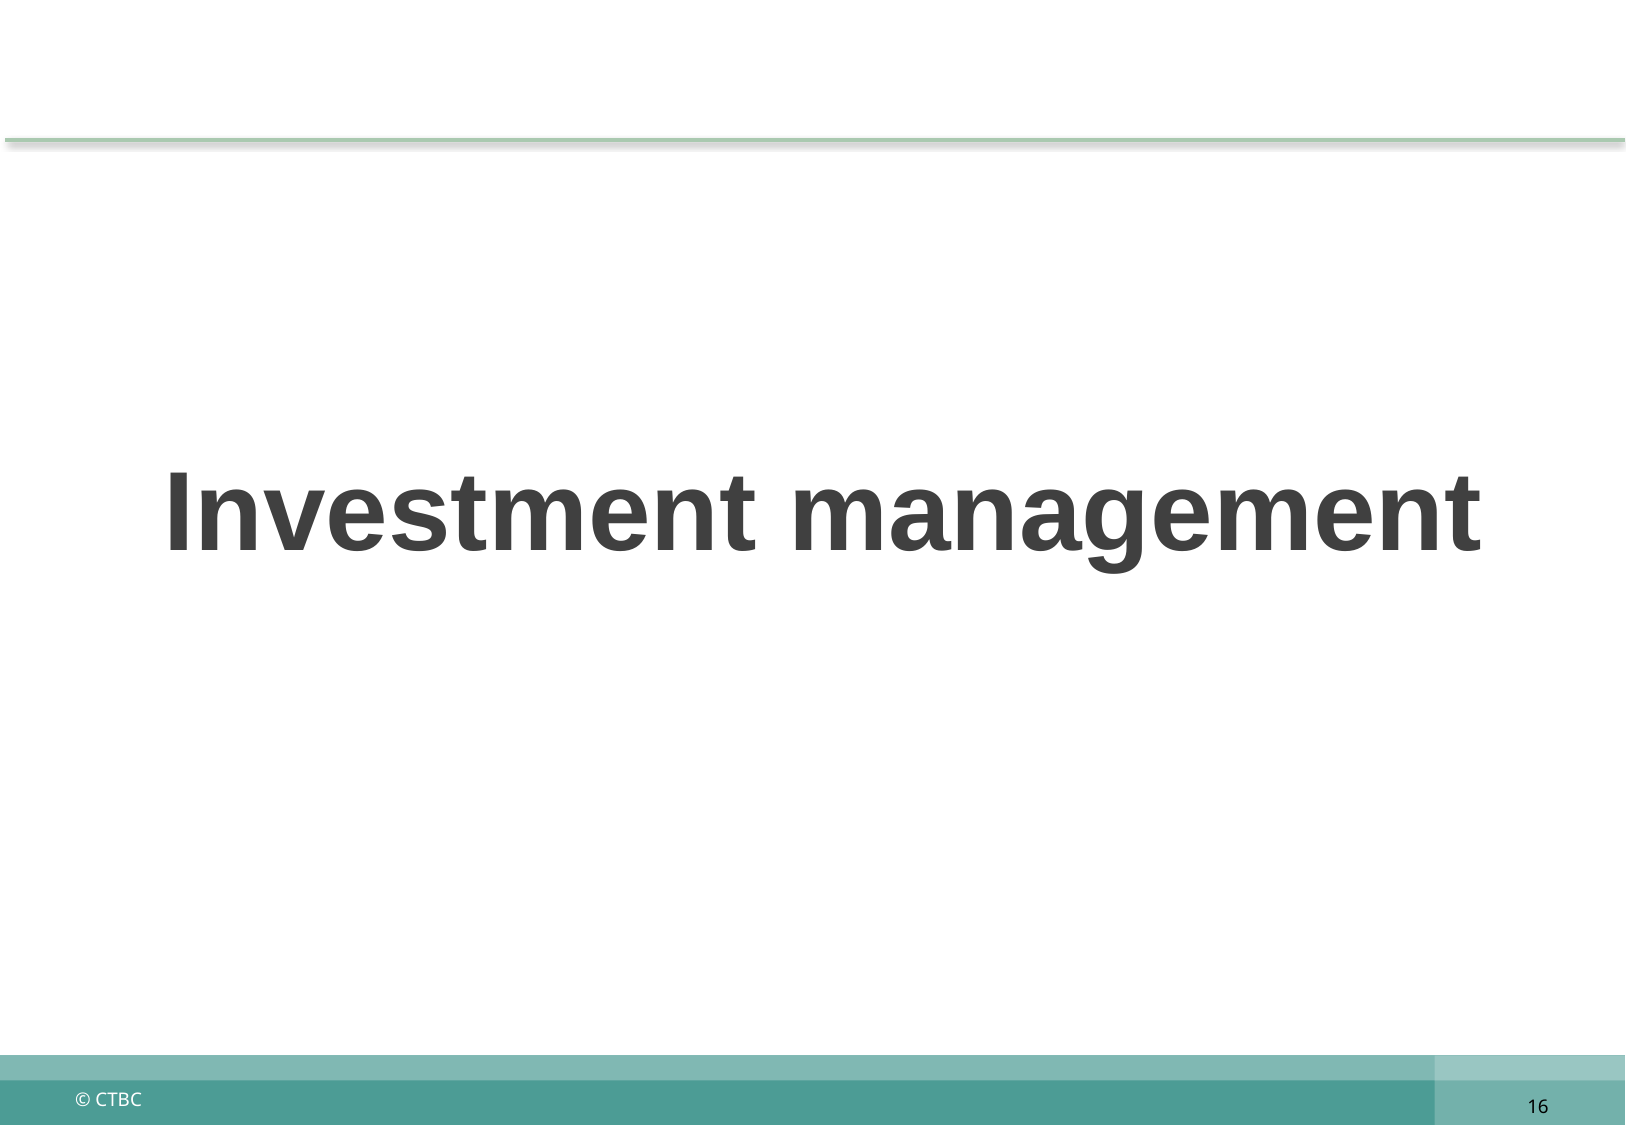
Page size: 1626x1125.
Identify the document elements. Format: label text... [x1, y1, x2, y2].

text_box Investment management [148, 430, 1529, 581]
